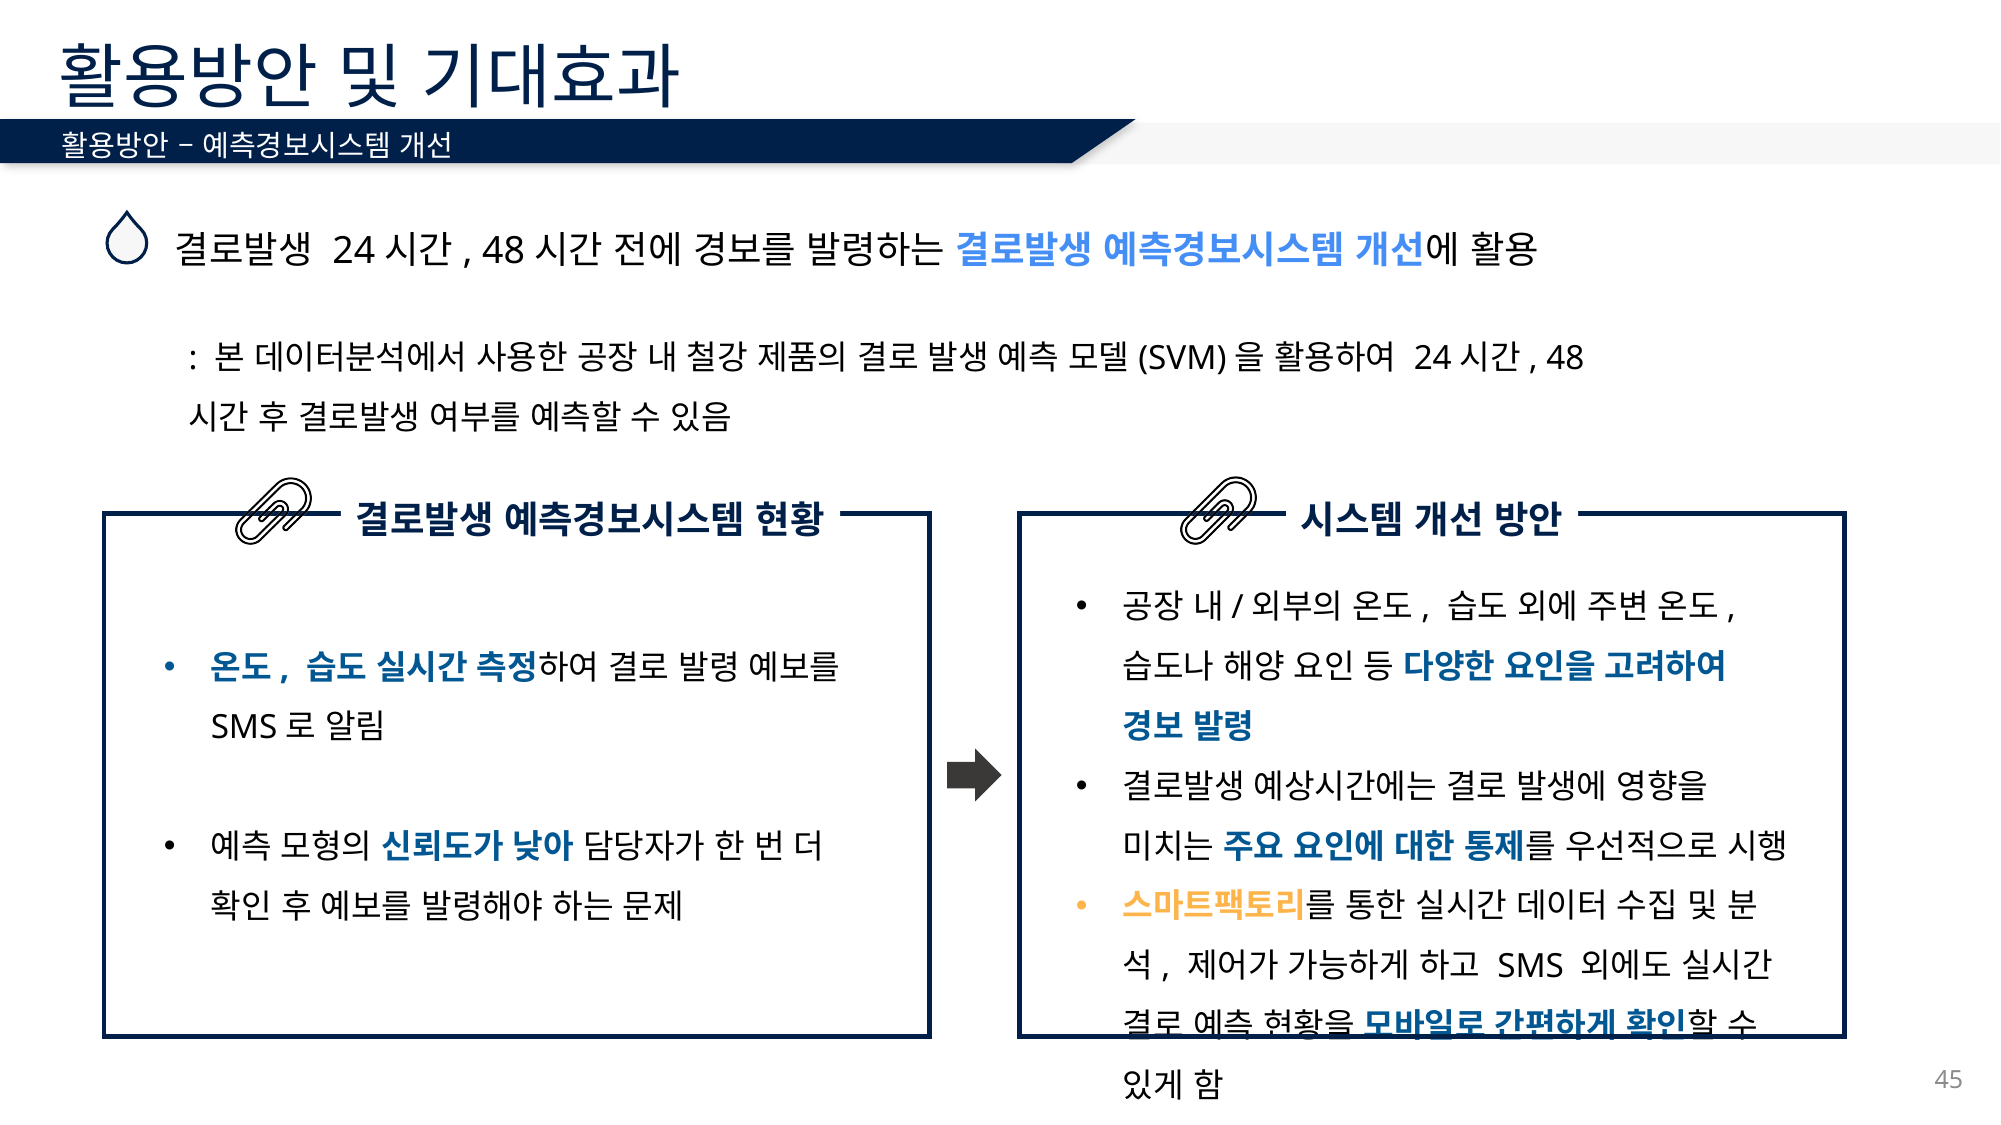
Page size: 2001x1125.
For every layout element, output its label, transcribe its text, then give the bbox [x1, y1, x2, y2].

title 활용방안 및 기대효과 [44, 34, 1053, 126]
text_box 활용방안 – 예측경보시스템 개선 [47, 119, 540, 170]
slide_number 45 [1884, 1050, 1978, 1111]
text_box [103, 472, 1845, 1037]
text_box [98, 218, 1622, 442]
